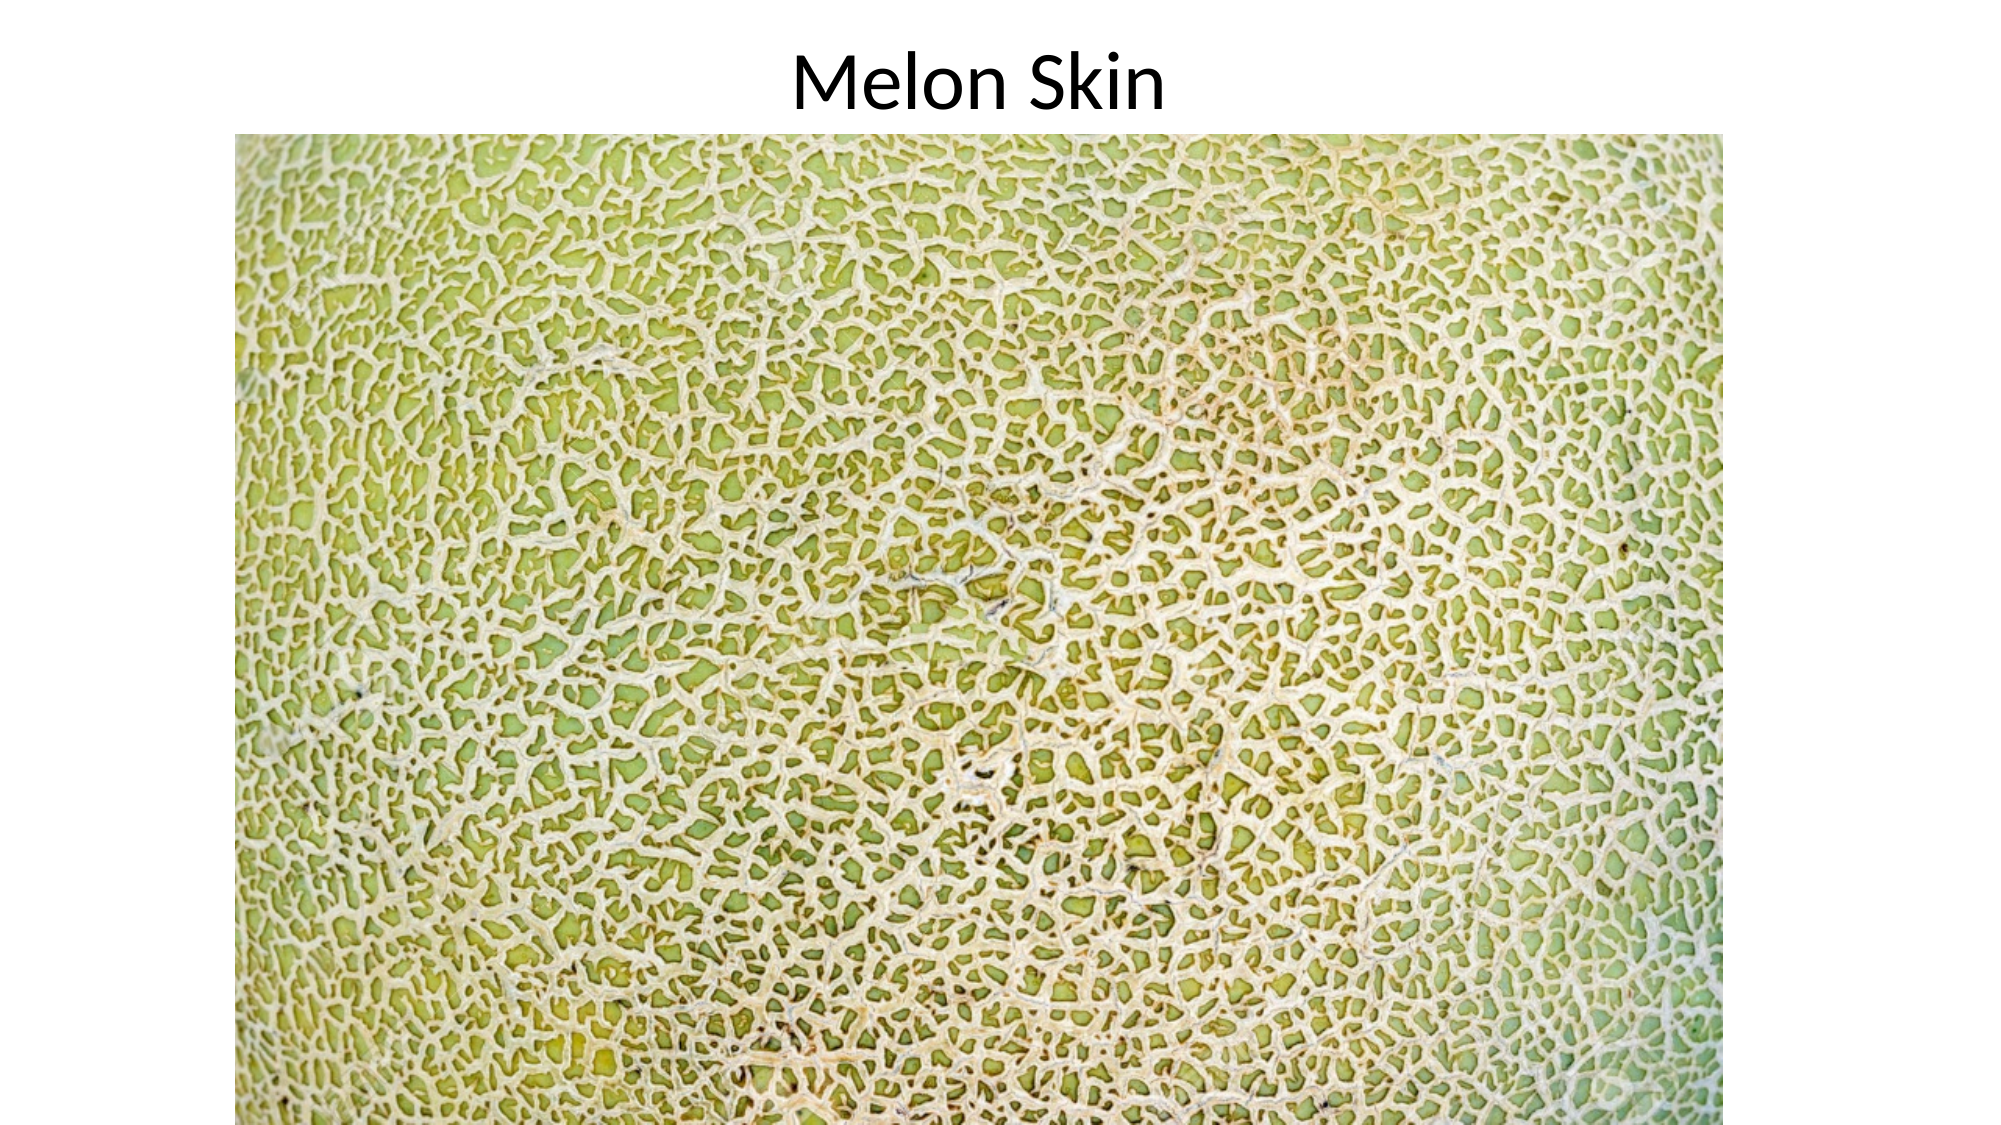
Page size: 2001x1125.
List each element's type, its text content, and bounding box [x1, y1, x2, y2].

text_box Melon Skin [775, 18, 1183, 134]
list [235, 134, 1723, 1125]
